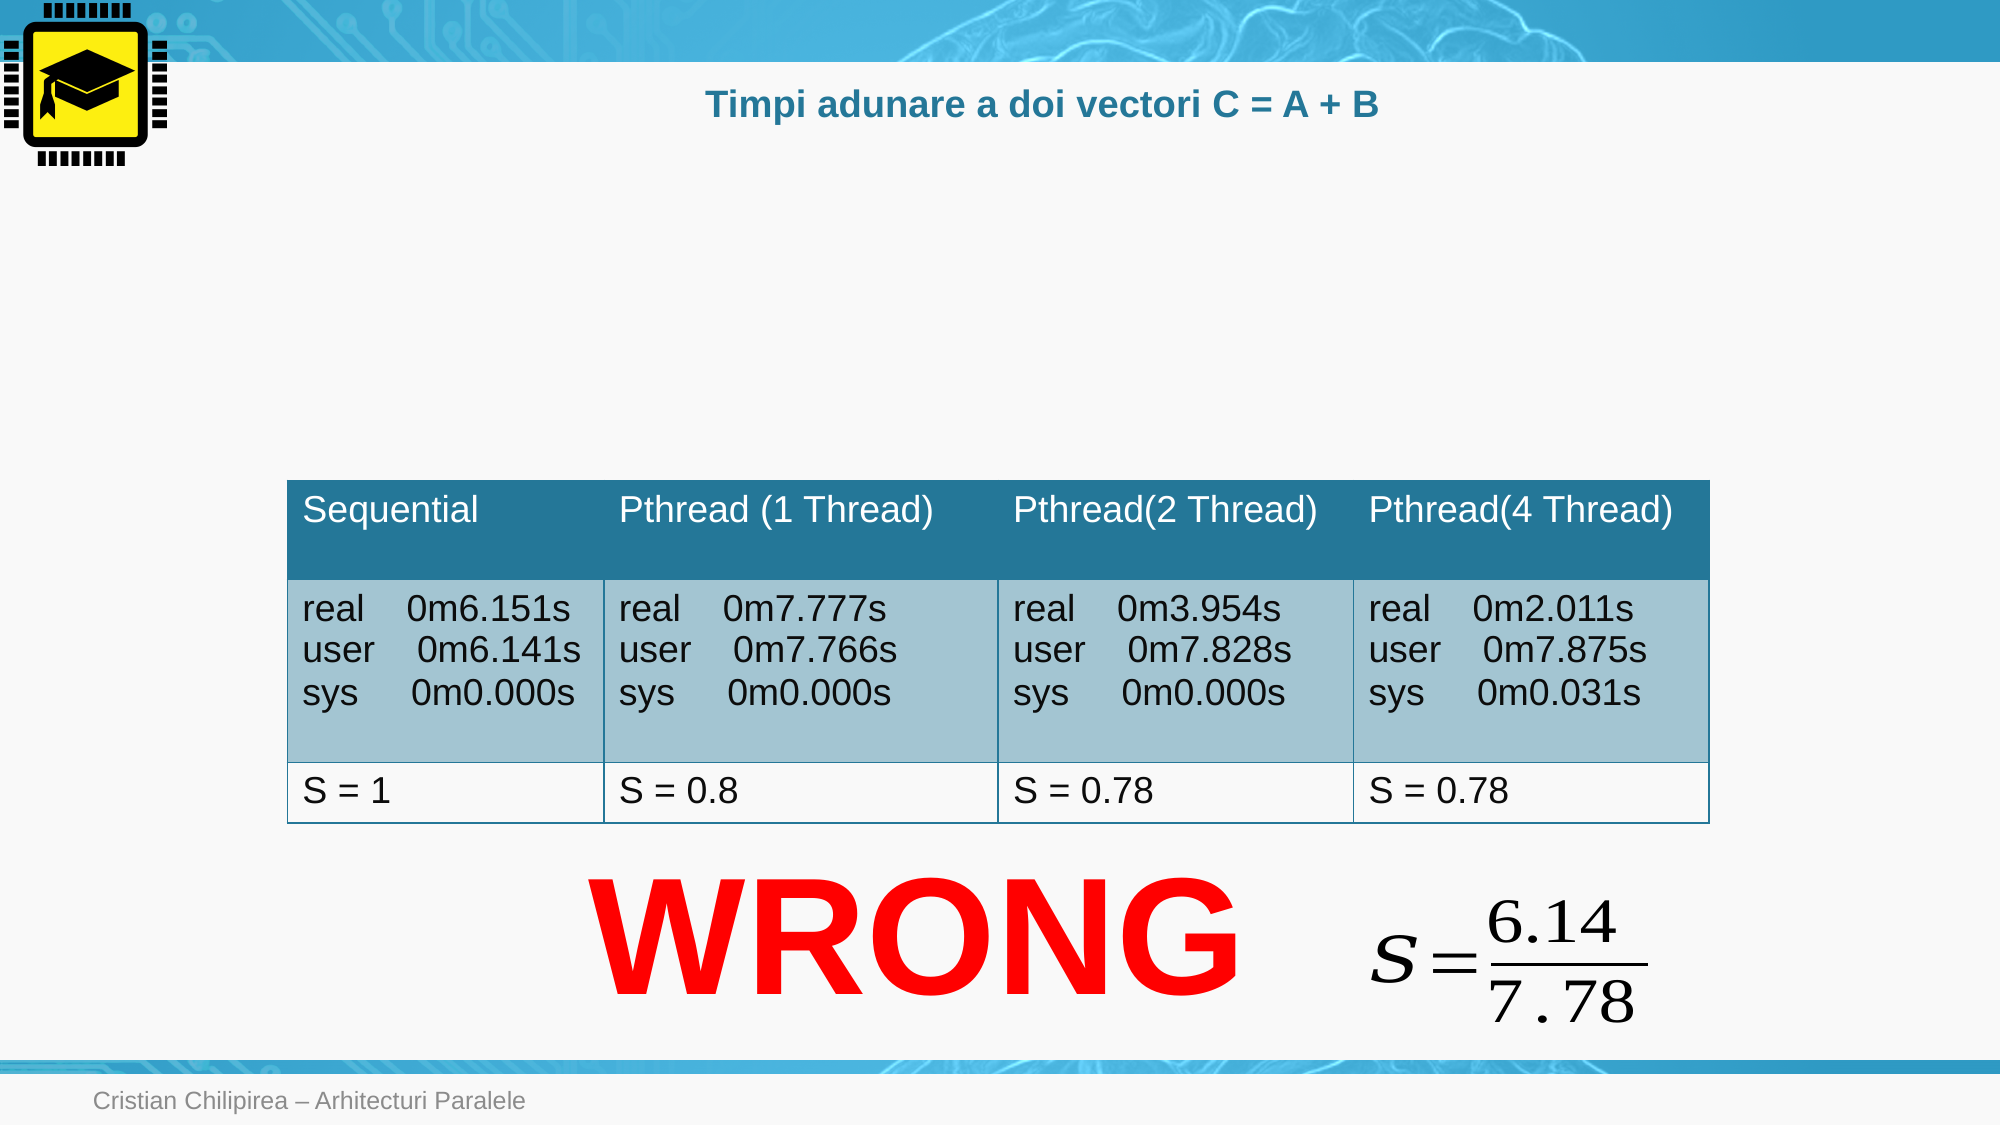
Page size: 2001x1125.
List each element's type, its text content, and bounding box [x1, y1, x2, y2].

table_cell real 0m2.011s user 0m7.875s sys 0m0.031s [1354, 580, 1708, 762]
picture [0, 0, 2000, 166]
table_header Sequential [288, 481, 603, 579]
table_cell real 0m6.151s user 0m6.141s sys 0m0.000s [288, 580, 603, 762]
table_cell real 0m7.777s user 0m7.766s sys 0m0.000s [605, 580, 997, 762]
table_cell S = 0.78 [999, 763, 1353, 822]
table_header Pthread (1 Thread) [605, 481, 997, 579]
footer Cristian Chilipirea – Arhitecturi Paralele [77, 1073, 1338, 1125]
table_cell real 0m3.954s user 0m7.828s sys 0m0.000s [999, 580, 1353, 762]
table_header Pthread(2 Thread) [999, 481, 1353, 579]
table_cell S = 1 [288, 763, 603, 822]
picture [0, 1060, 2000, 1074]
table_header Pthread(4 Thread) [1354, 481, 1708, 579]
table_cell S = 0.78 [1354, 763, 1708, 822]
table_cell S = 0.8 [605, 763, 997, 820]
text_box WRONG [574, 820, 1262, 1036]
title Timpi adunare a doi vectori C = A + B [170, 76, 1915, 180]
